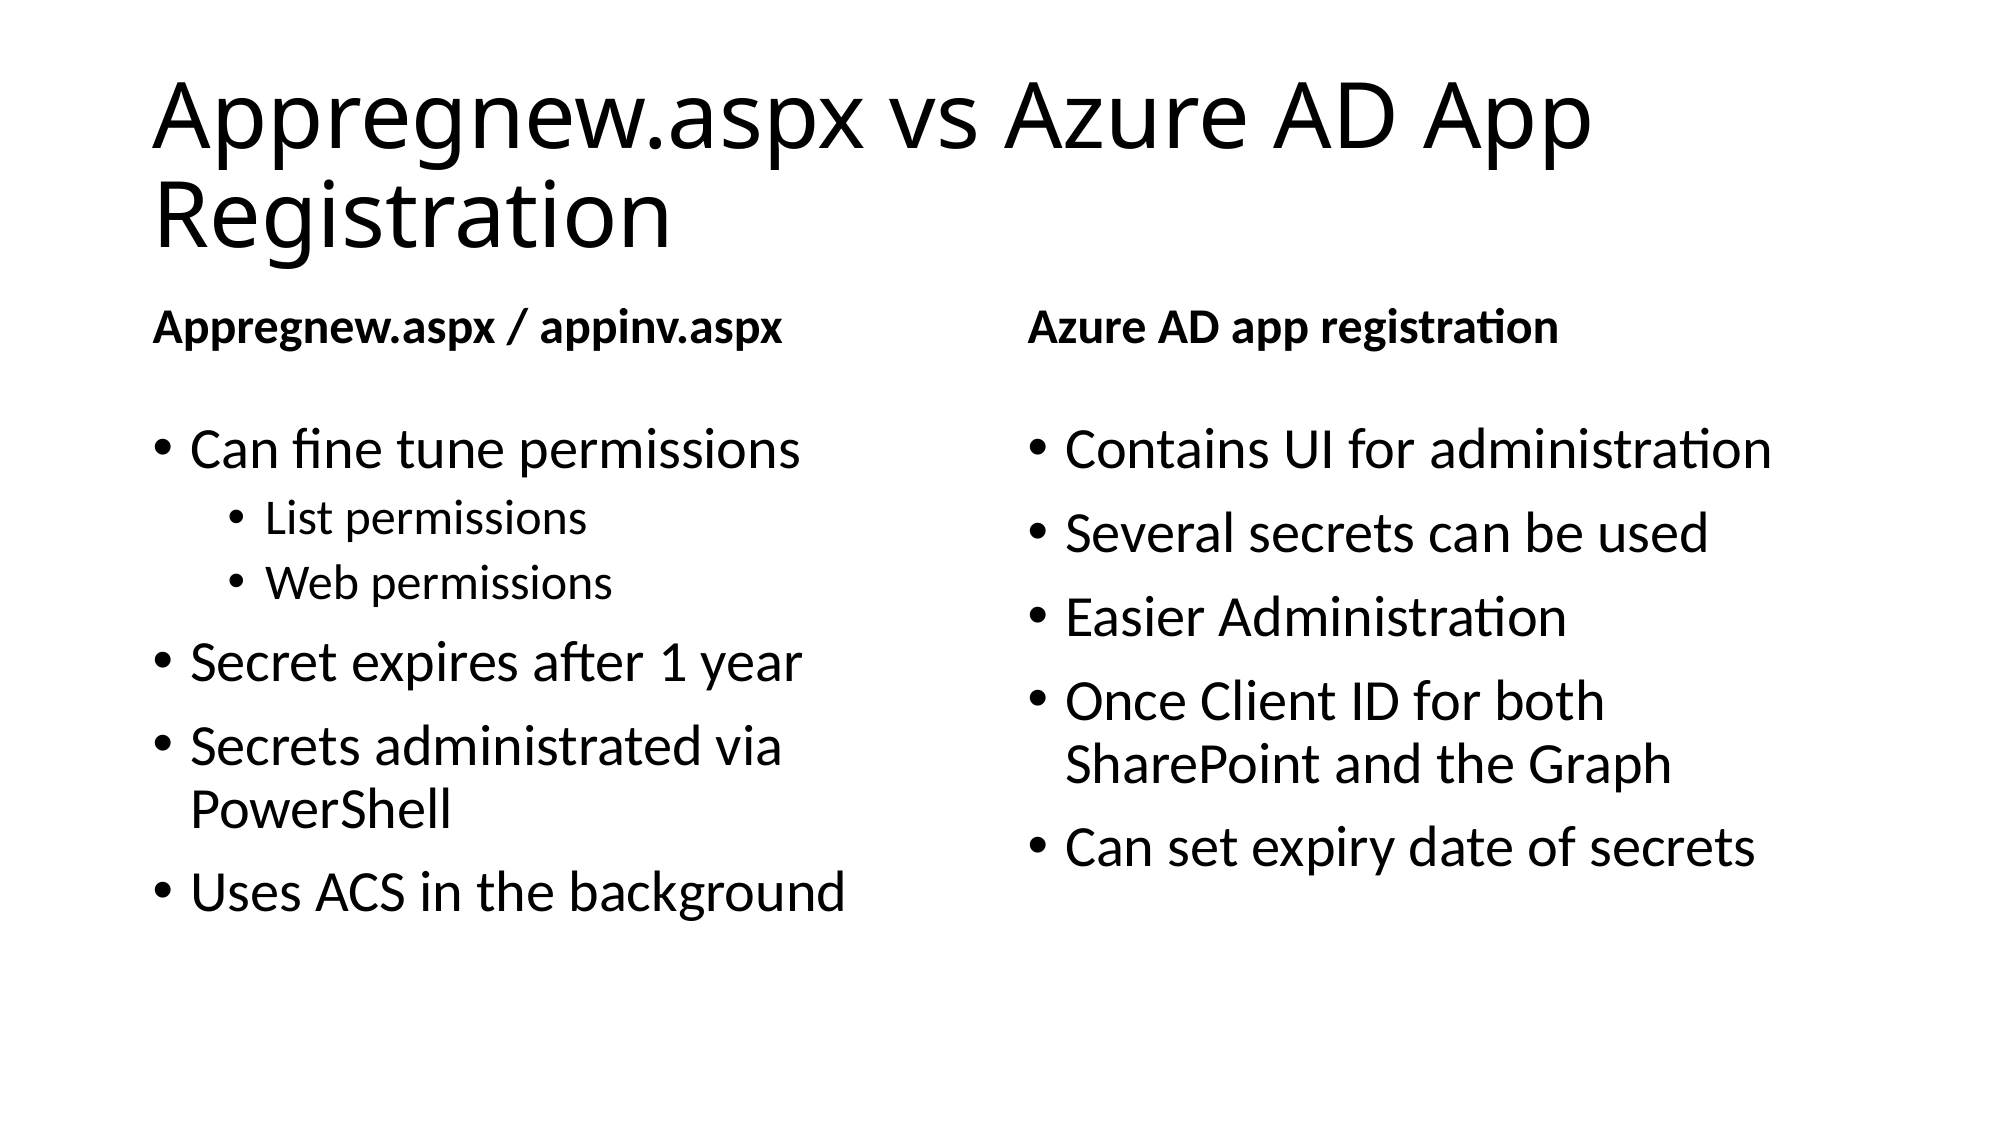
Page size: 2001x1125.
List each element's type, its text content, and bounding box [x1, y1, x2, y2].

list Contains UI for administration Several secrets can be used Easier Administration Once Client ID for both SharePoint and the Graph Can set expiry date of secrets [1012, 410, 1863, 1016]
title Appregnew.aspx vs Azure AD App Registration [137, 59, 1863, 278]
list Appregnew.aspx / appinv.aspx [137, 275, 984, 362]
list Can fine tune permissions List permissions Web permissions Secret expires after 1 year Secrets administrated via PowerShell Uses ACS in the background [137, 410, 984, 1016]
list Azure AD app registration [1012, 275, 1863, 362]
